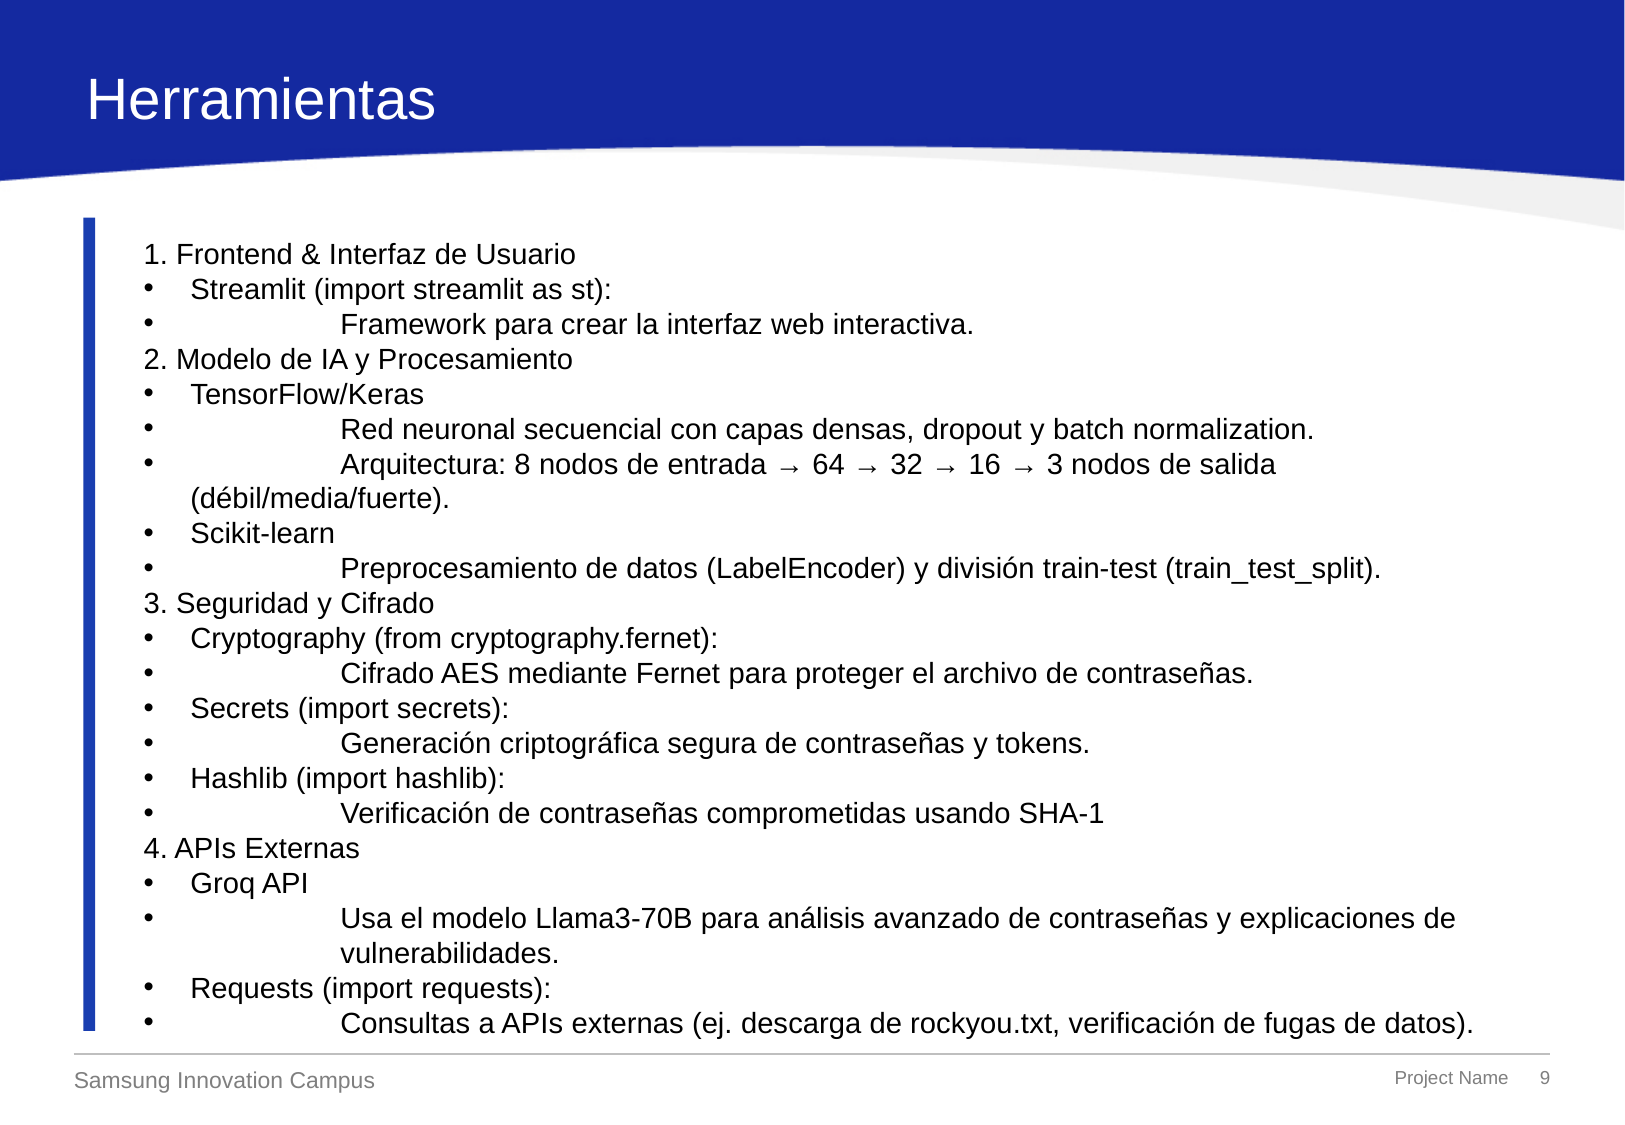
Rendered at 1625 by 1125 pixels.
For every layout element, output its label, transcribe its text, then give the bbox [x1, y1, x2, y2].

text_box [83, 217, 1527, 1032]
picture [0, 0, 1625, 1125]
text_box Herramientas [86, 61, 851, 132]
